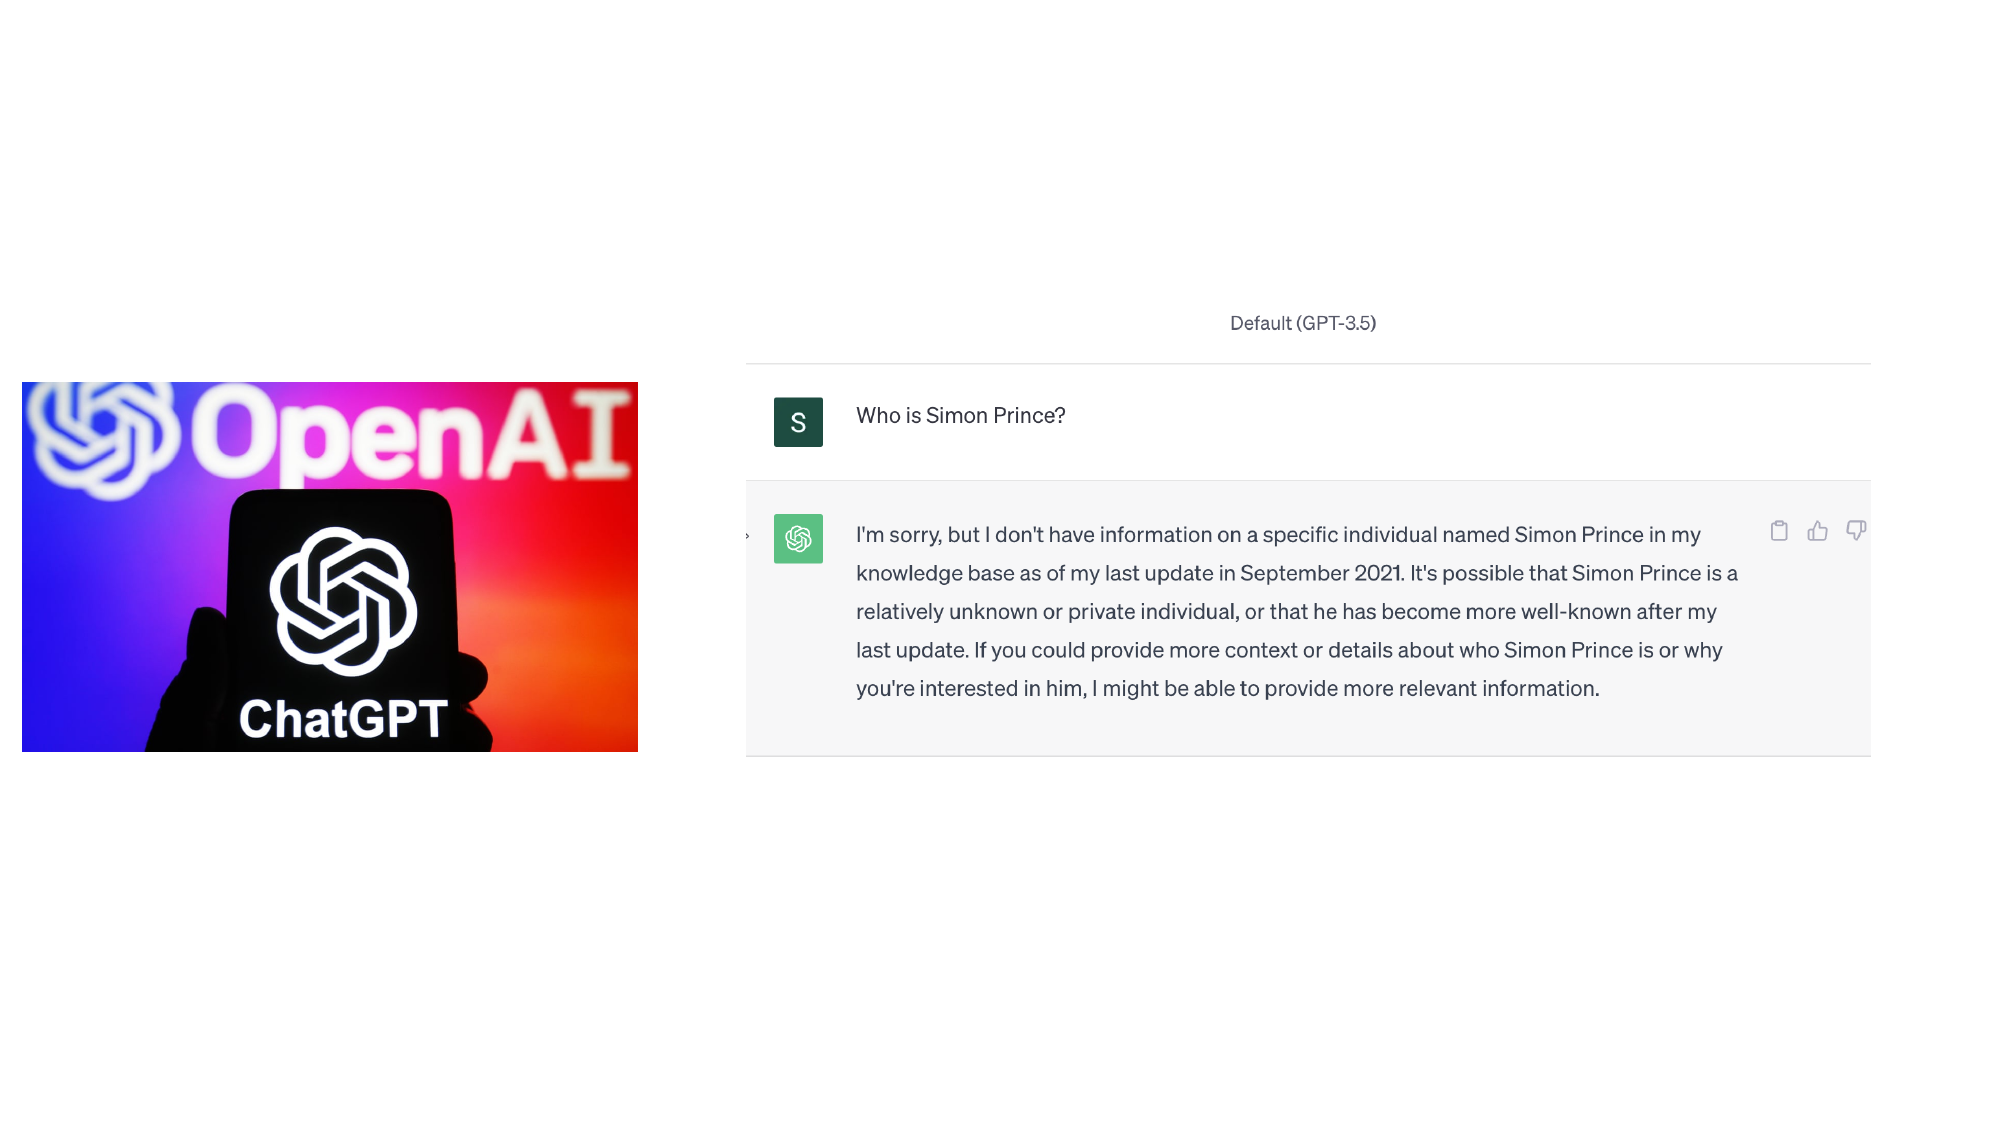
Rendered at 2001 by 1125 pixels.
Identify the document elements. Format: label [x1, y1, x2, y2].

picture [22, 382, 638, 752]
list [746, 282, 1871, 773]
